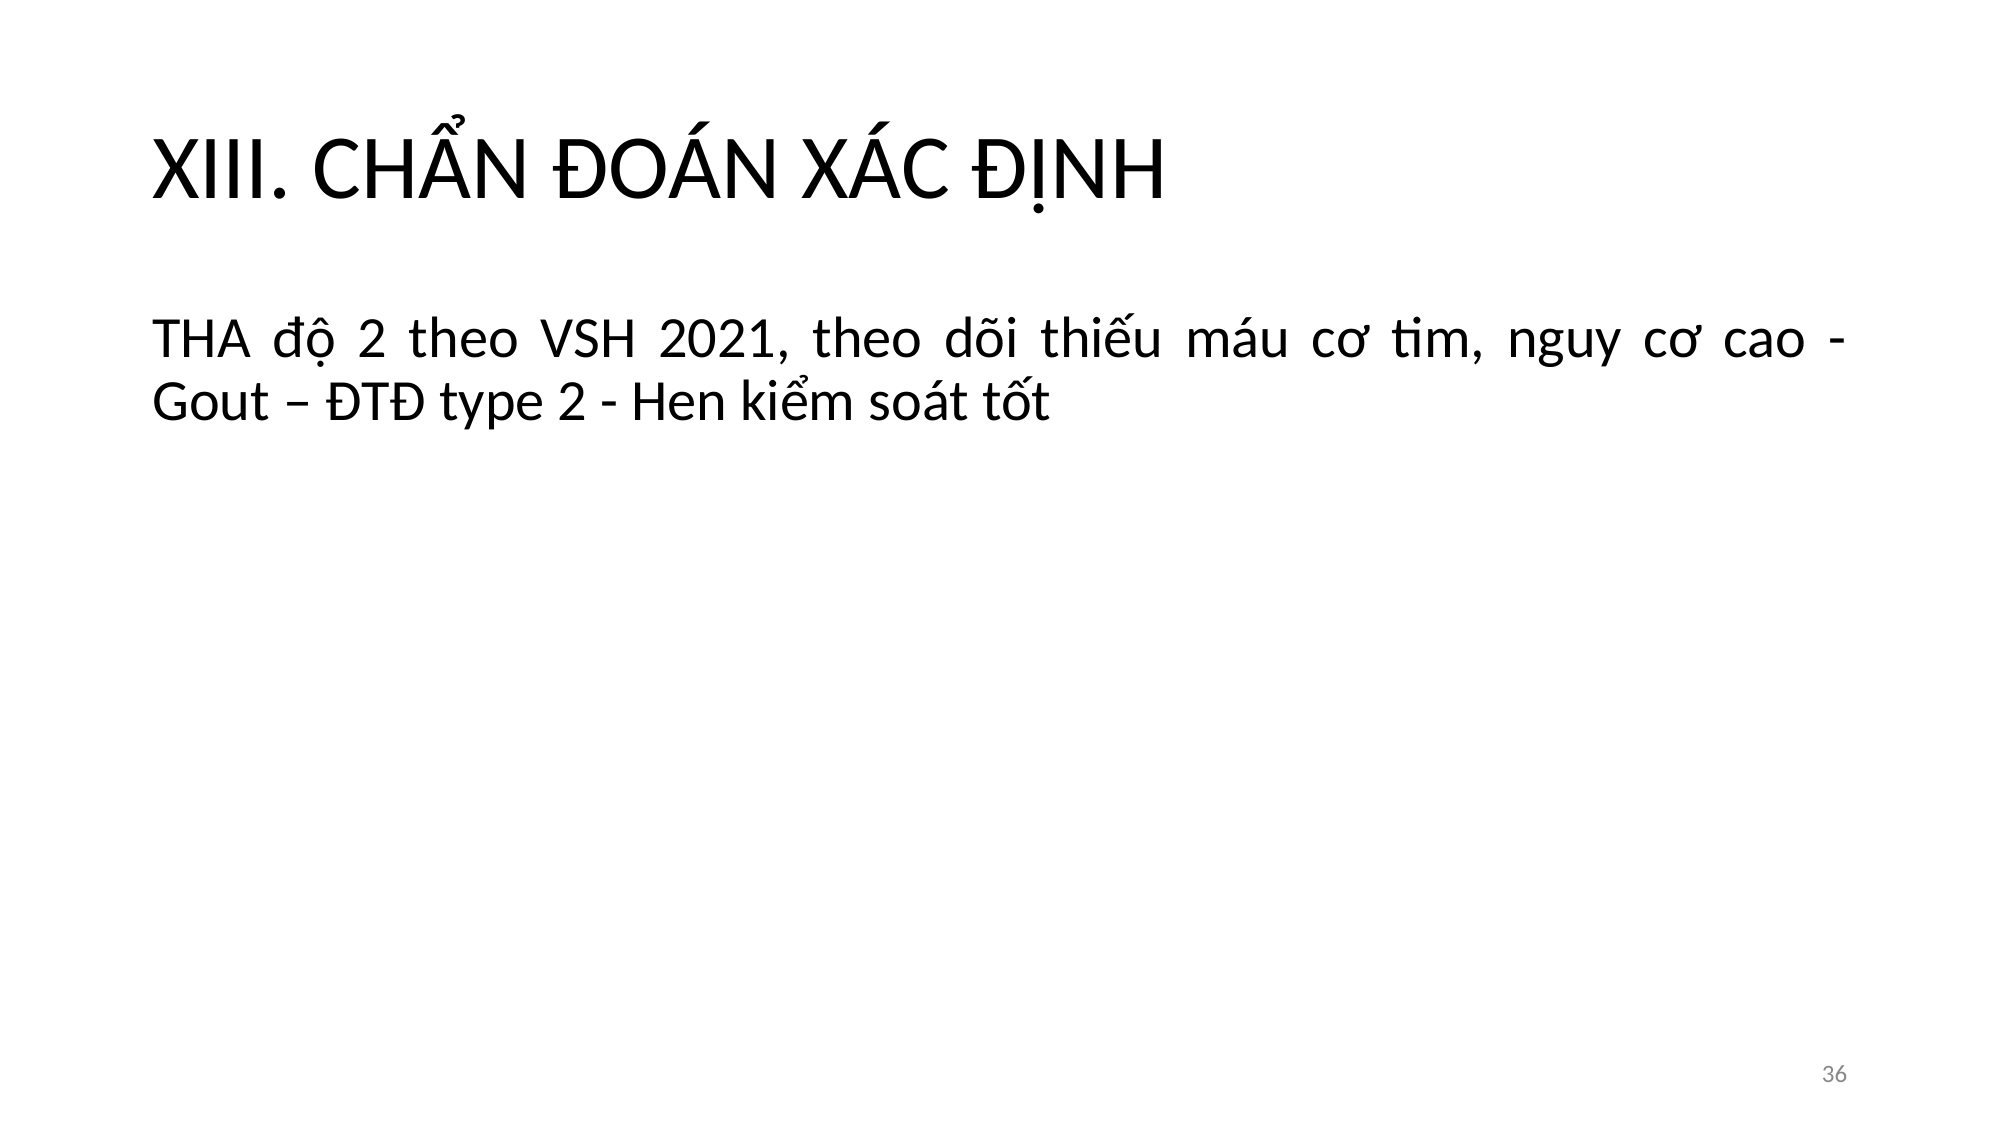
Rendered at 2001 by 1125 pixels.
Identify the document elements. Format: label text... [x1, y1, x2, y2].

list THA độ 2 theo VSH 2021, theo dõi thiếu máu cơ tim, nguy cơ cao - Gout – ĐTĐ type 2 - Hen kiểm soát tốt [137, 299, 1863, 1014]
title XIII. CHẨN ĐOÁN XÁC ĐỊNH [137, 59, 1863, 278]
slide_number ‹#› [1412, 1042, 1863, 1103]
